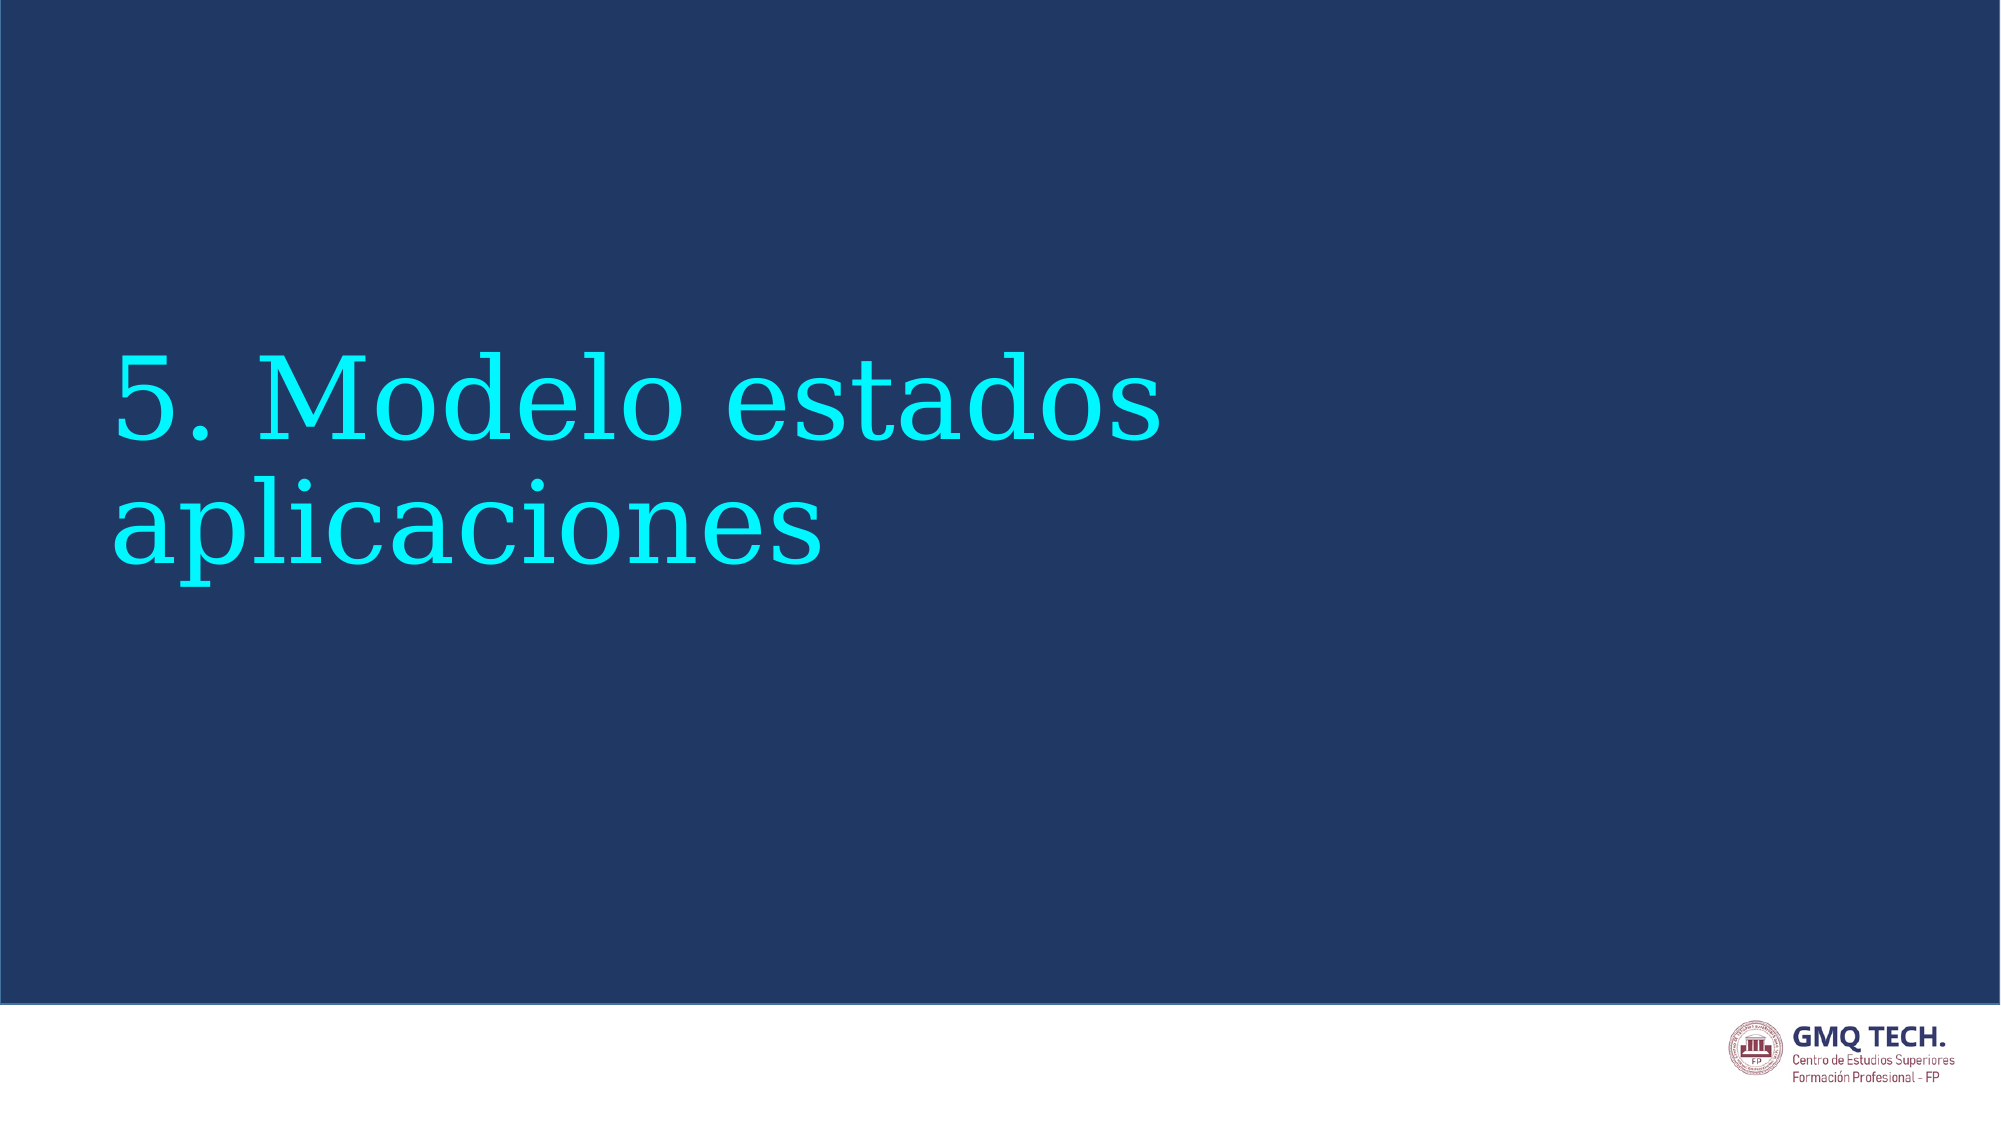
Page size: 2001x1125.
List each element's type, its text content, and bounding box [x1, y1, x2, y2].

picture [1727, 1019, 1955, 1083]
title 5. Modelo estados aplicaciones [94, 451, 1899, 596]
